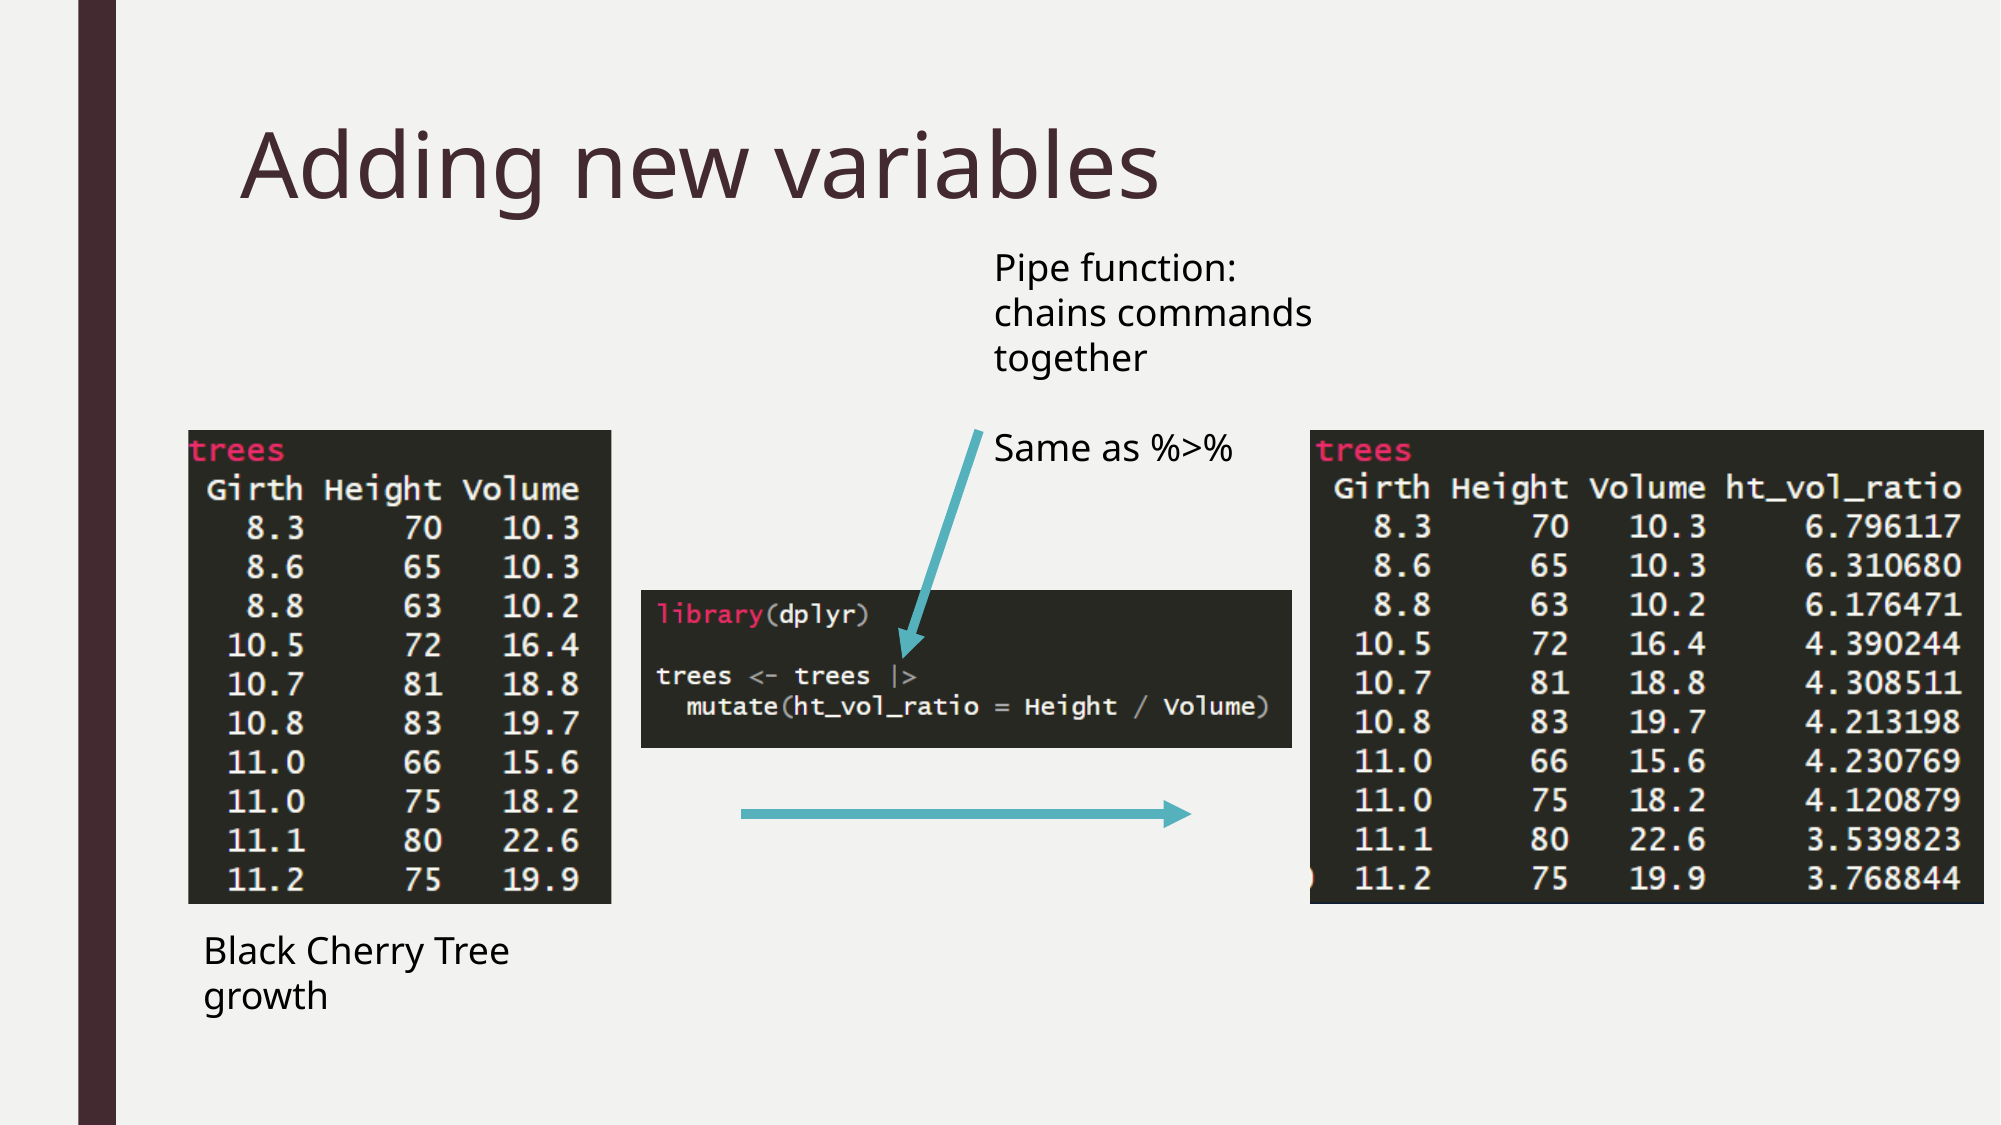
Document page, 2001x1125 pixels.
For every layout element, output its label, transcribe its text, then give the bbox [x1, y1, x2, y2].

picture [641, 590, 1292, 749]
title Adding new variables [225, 112, 1800, 357]
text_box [902, 430, 980, 659]
text_box Black Cherry Tree growth [188, 919, 612, 1025]
text_box Pipe function: chains commands together Same as %>% [979, 236, 1344, 477]
picture [188, 430, 612, 904]
picture [1310, 430, 1984, 904]
